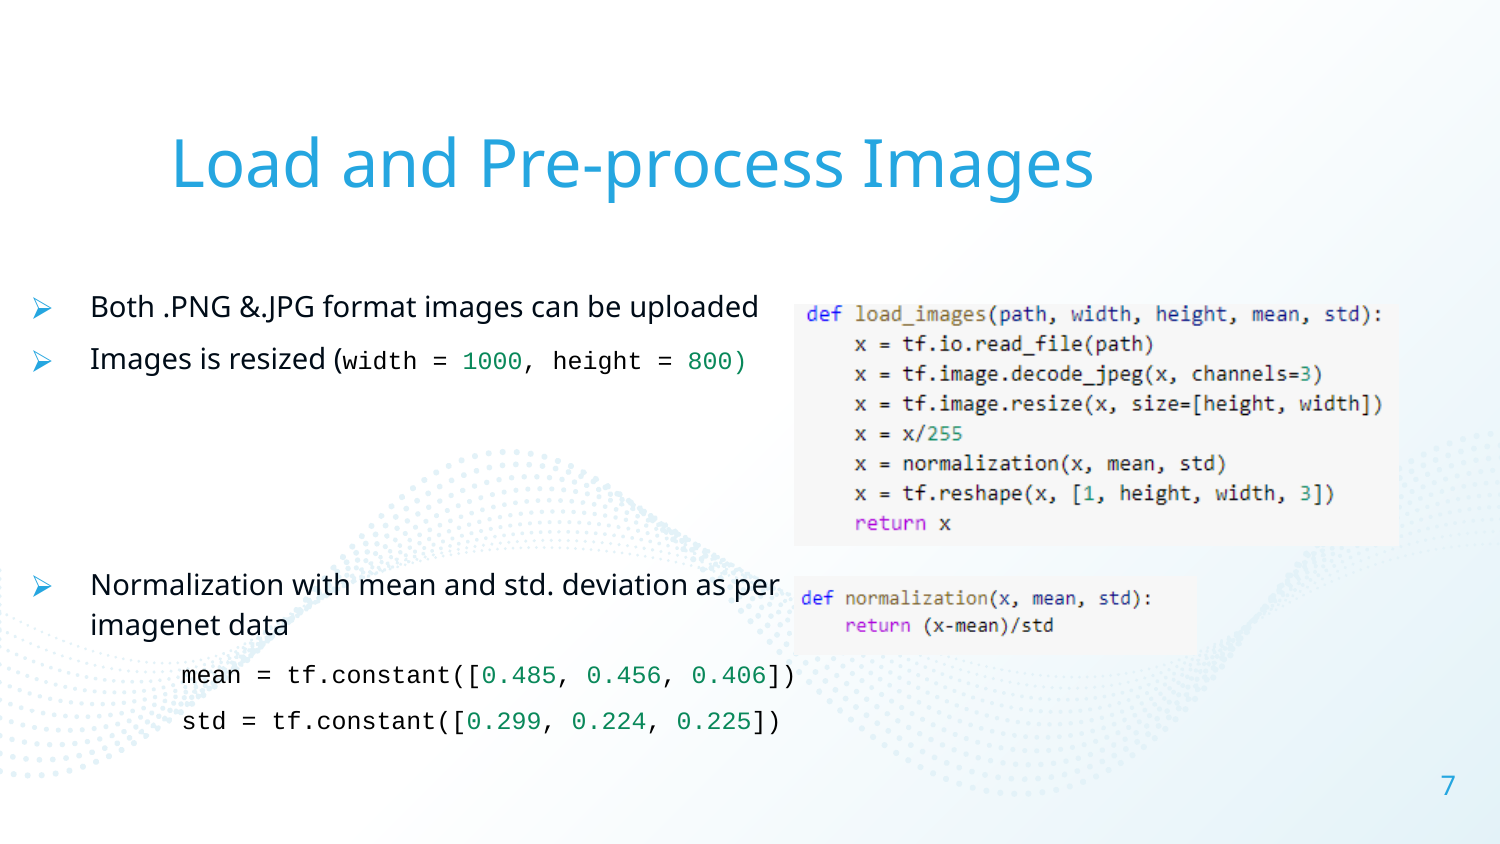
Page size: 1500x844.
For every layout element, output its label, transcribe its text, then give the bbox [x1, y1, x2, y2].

title Load and Pre-process Images [170, 137, 1330, 203]
list Both .PNG &.JPG format images can be uploaded Images is resized (width = 1000, height = 800) [15, 220, 1197, 360]
text_box Normalization with mean and std. deviation as per imagenet data mean = tf.constant([0.485, 0.456, 0.406]) std = tf.constant([0.299, 0.224, 0.225]) [14, 560, 807, 700]
slide_number 7 [1366, 754, 1457, 819]
picture [793, 304, 1400, 546]
picture [793, 576, 1197, 656]
